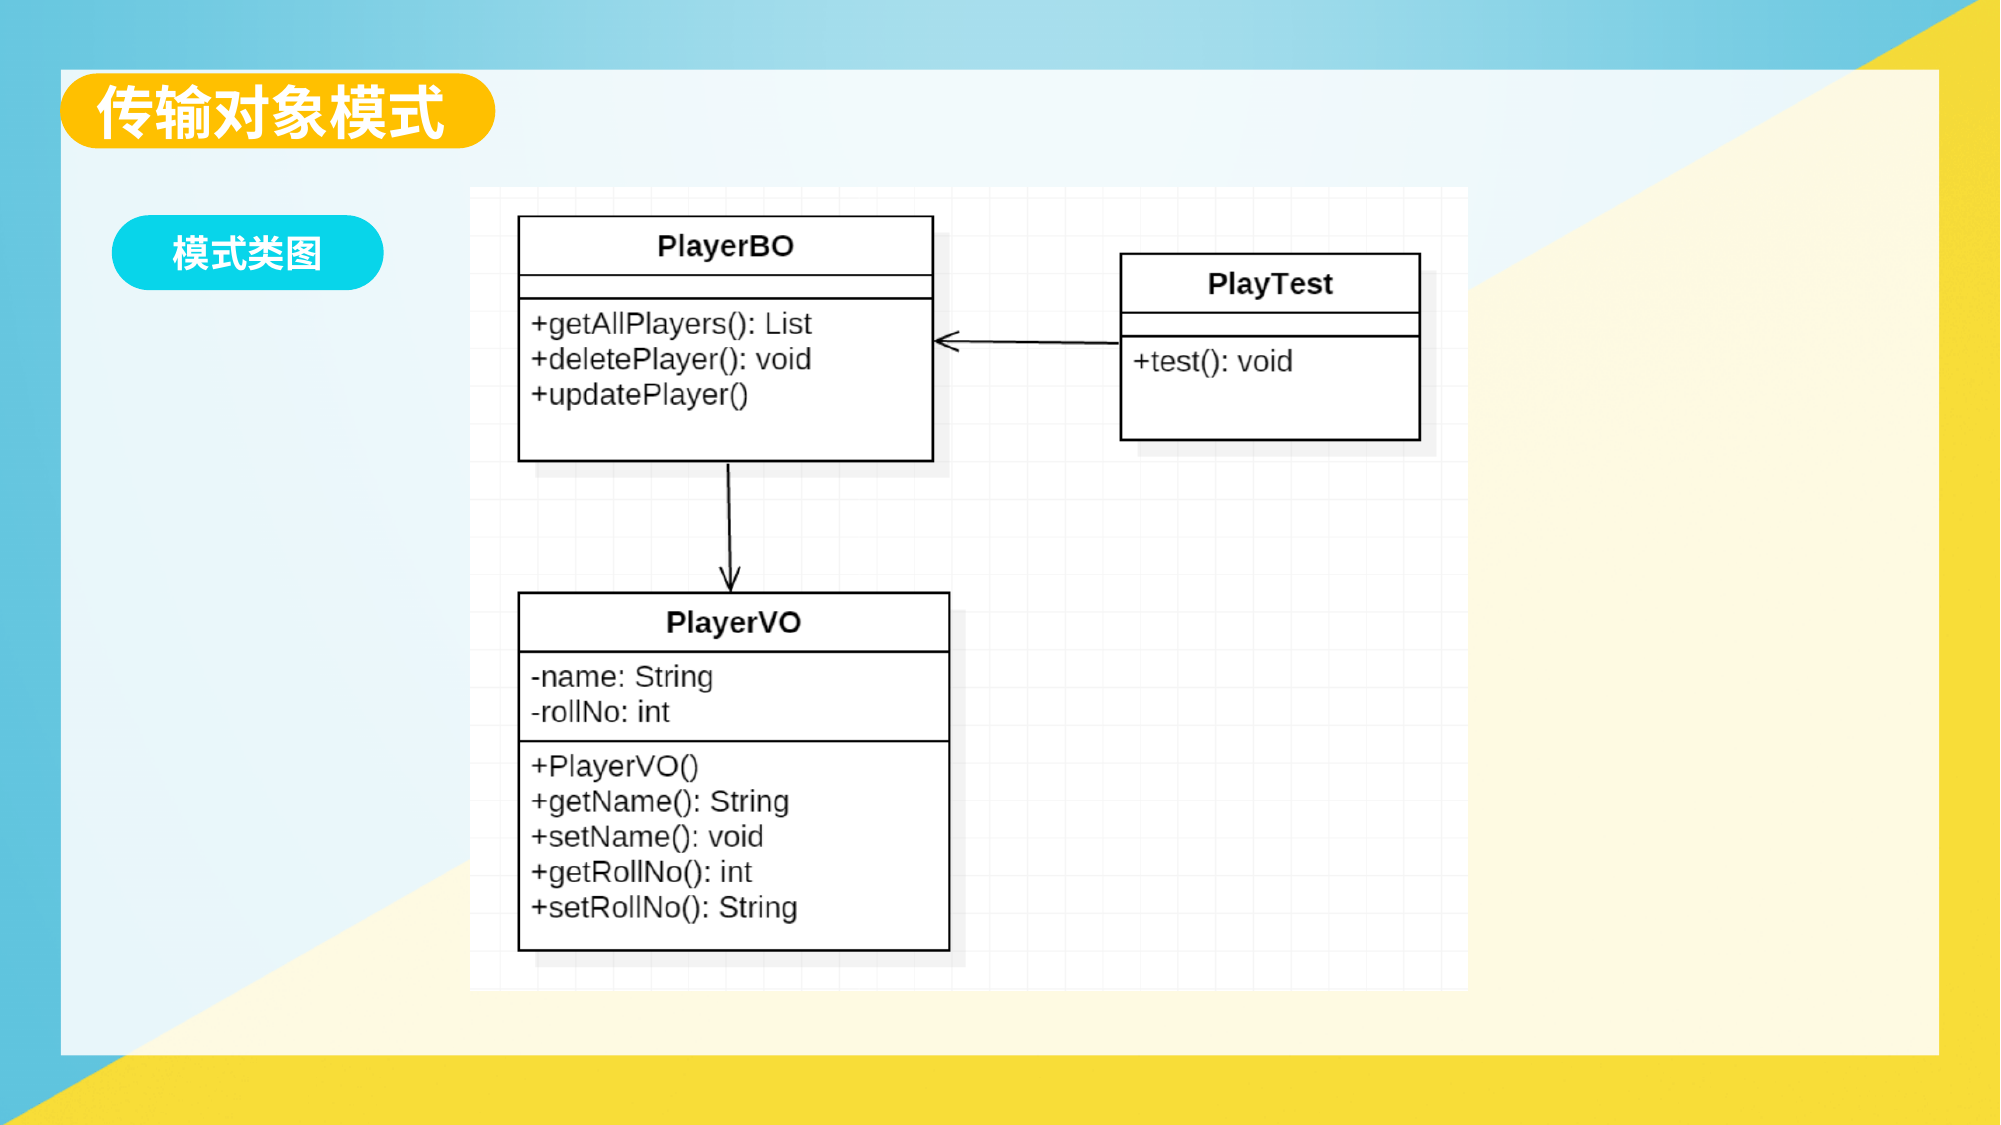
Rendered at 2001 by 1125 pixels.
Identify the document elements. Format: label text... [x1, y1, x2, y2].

picture [0, 0, 2000, 1125]
text_box 模式类图 [110, 214, 385, 292]
text_box 传输对象模式 [59, 72, 497, 150]
